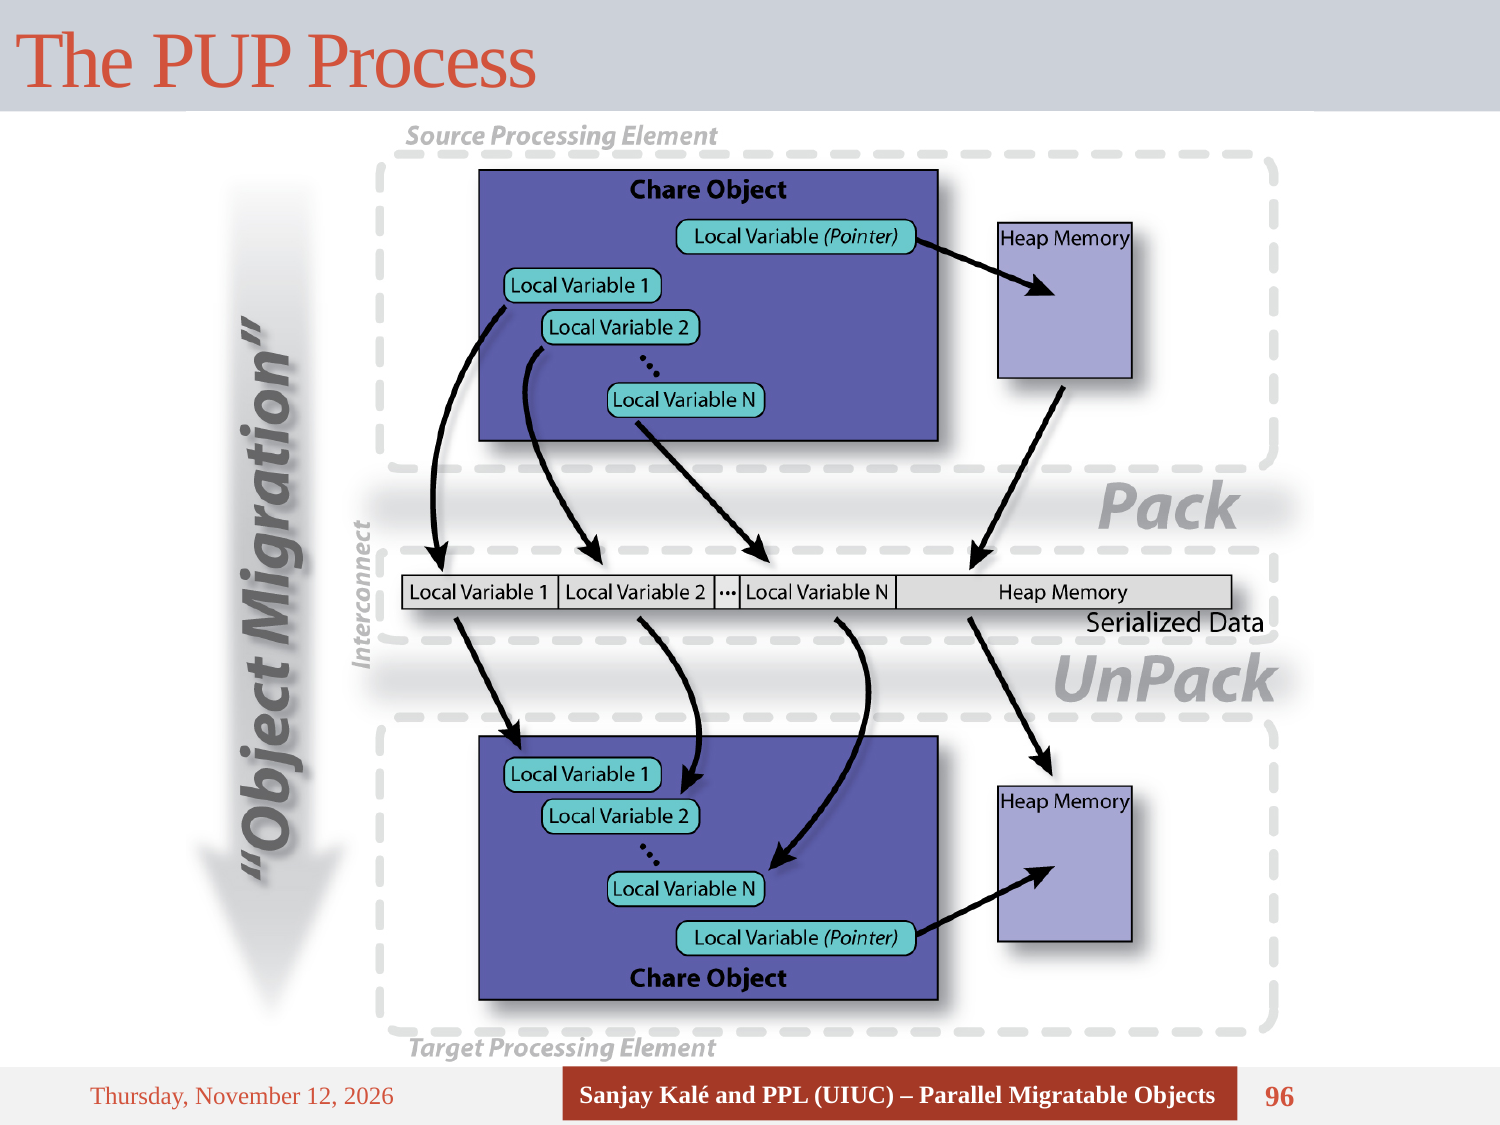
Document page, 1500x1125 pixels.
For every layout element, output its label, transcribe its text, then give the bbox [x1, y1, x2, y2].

footer Sanjay Kalé and PPL (UIUC) – Parallel Migratable Objects [562, 1076, 1238, 1121]
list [0, 110, 1500, 1066]
title The PUP Process [0, 0, 1500, 110]
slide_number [75, 1076, 550, 1122]
slide_number 96 [1250, 1076, 1425, 1122]
